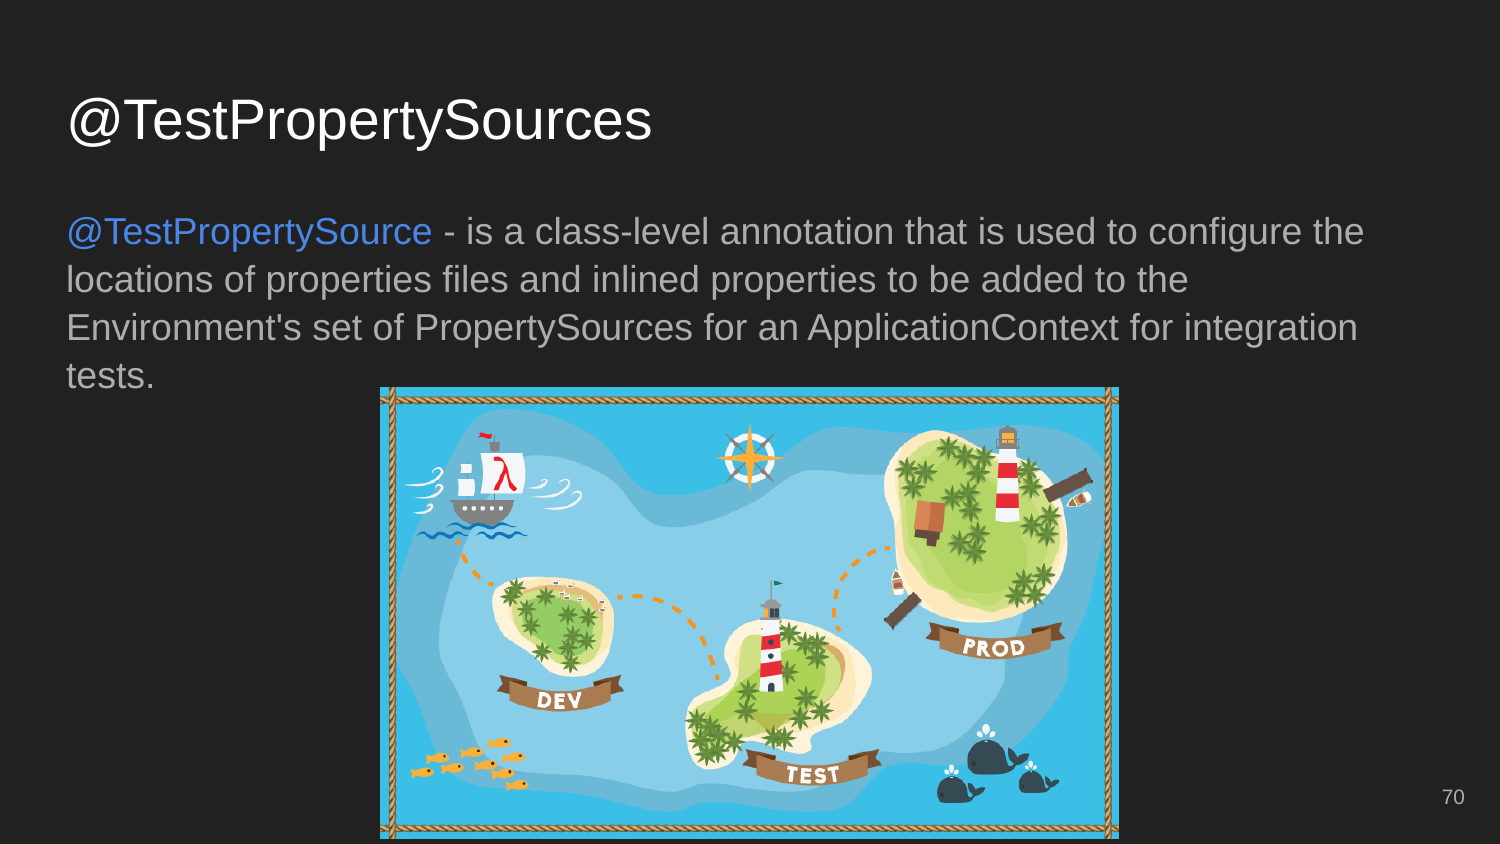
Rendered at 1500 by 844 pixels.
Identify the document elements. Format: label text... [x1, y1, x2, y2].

title @TestPropertySources [51, 72, 1449, 167]
picture [380, 387, 1120, 840]
slide_number ‹#› [1389, 764, 1480, 830]
list @TestPropertySource - is a class-level annotation that is used to configure the locations of properties files and inlined properties to be added to the Environment's set of PropertySources for an ApplicationContext for integration tests. [51, 189, 1449, 750]
